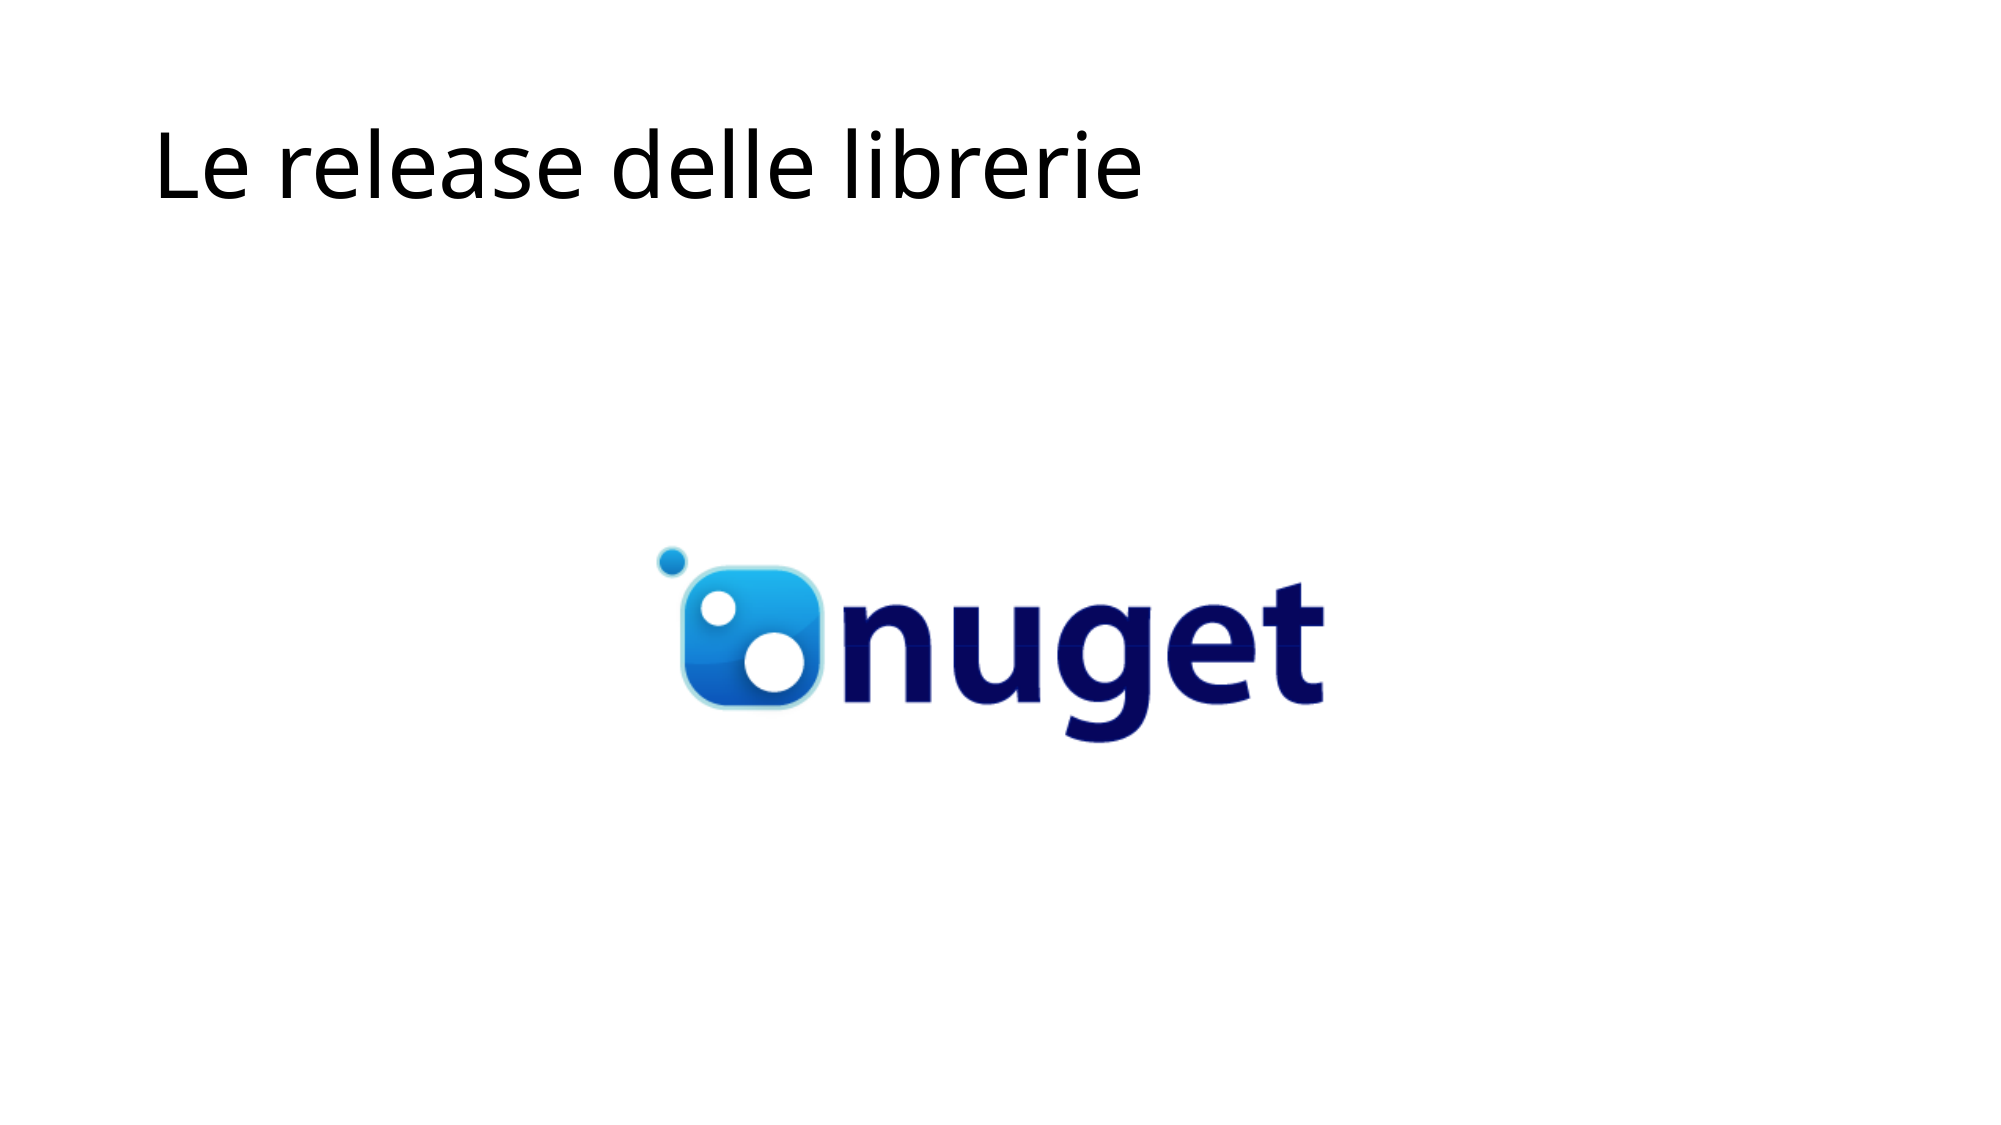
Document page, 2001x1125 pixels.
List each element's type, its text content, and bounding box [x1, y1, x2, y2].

title Le release delle librerie [137, 59, 1863, 278]
picture [649, 535, 1347, 748]
